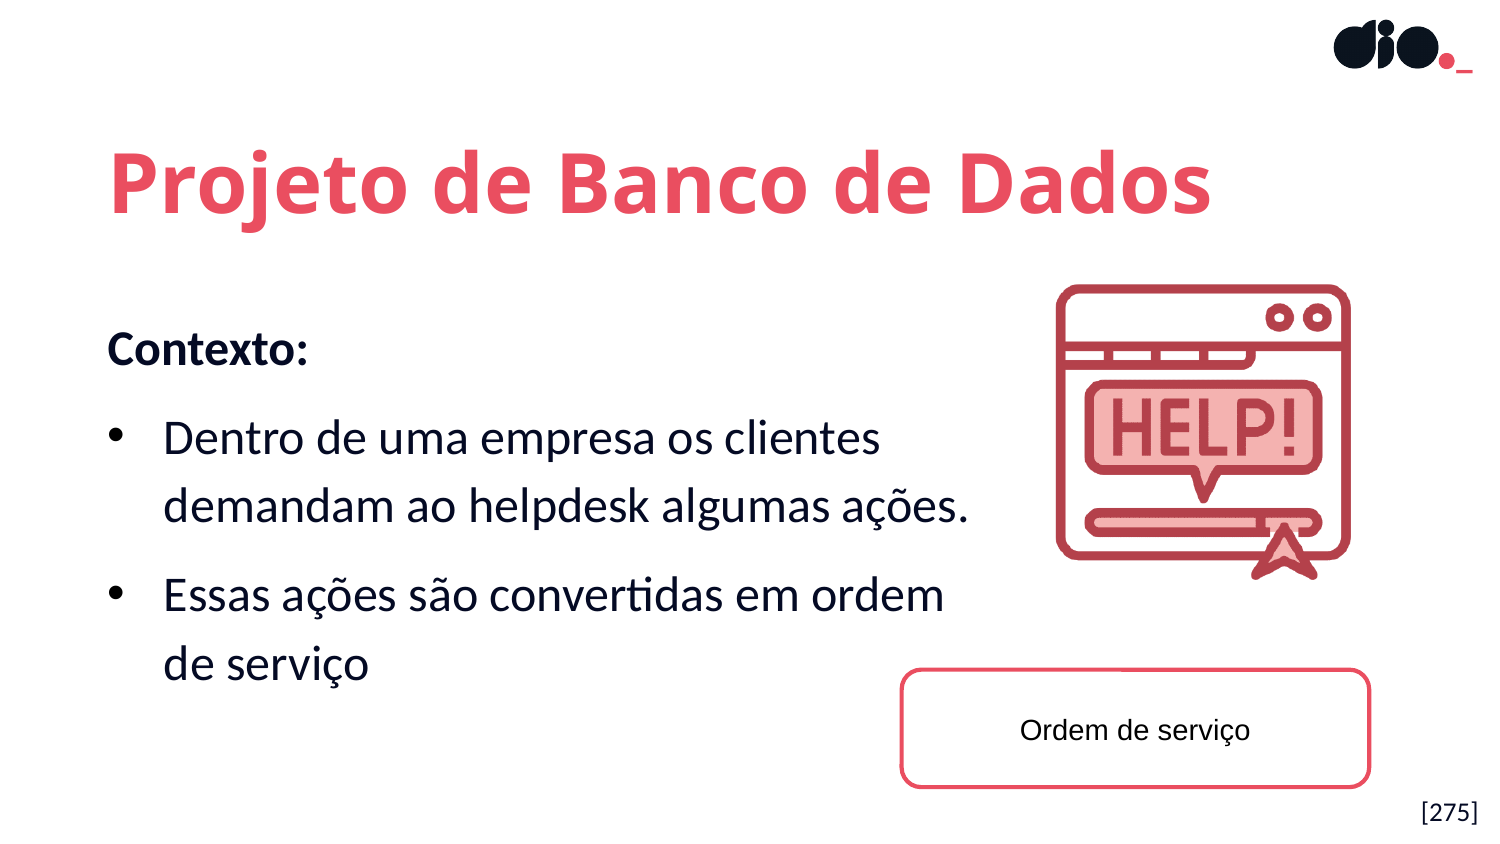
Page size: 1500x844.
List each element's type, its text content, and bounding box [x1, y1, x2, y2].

picture [1333, 19, 1473, 74]
text_box Projeto de Banco de Dados [92, 104, 1408, 243]
slide_number [275] [1403, 779, 1494, 844]
picture [1033, 270, 1369, 589]
text_box Contexto: Dentro de uma empresa os clientes demandam ao helpdesk algumas ações. Essas ações são convertidas em ordem de serviço [92, 242, 1016, 755]
text_box Ordem de serviço [899, 667, 1372, 790]
